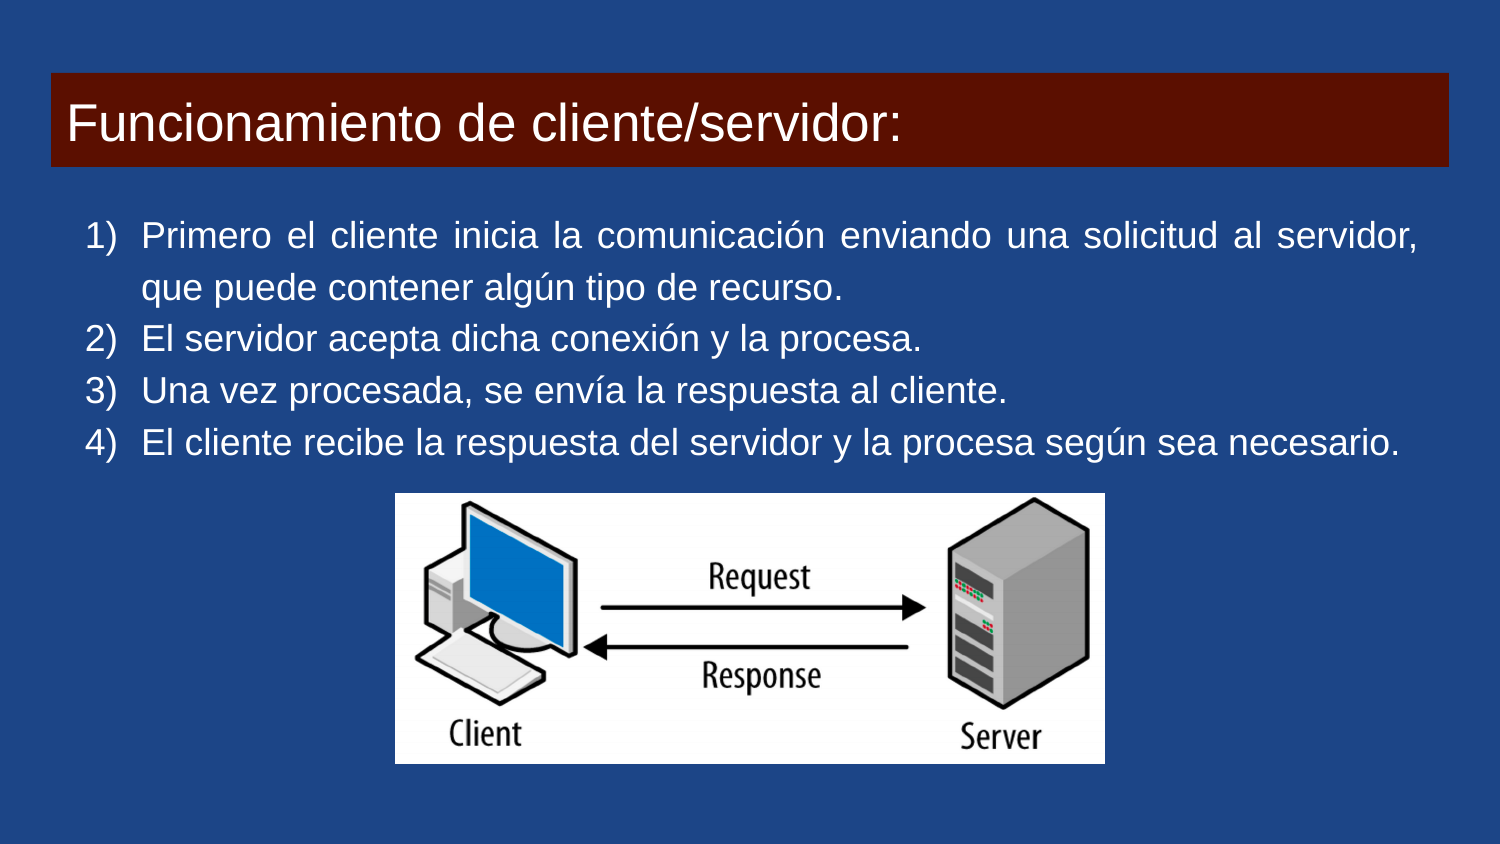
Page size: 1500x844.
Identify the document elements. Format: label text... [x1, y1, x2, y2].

picture [394, 493, 1106, 764]
list Primero el cliente inicia la comunicación enviando una solicitud al servidor, que puede contener algún tipo de recurso. El servidor acepta dicha conexión y la procesa. Una vez procesada, se envía la respuesta al cliente. El cliente recibe la respuesta del servidor y la procesa según sea necesario. [51, 189, 1449, 750]
title Funcionamiento de cliente/servidor: [51, 72, 1449, 167]
